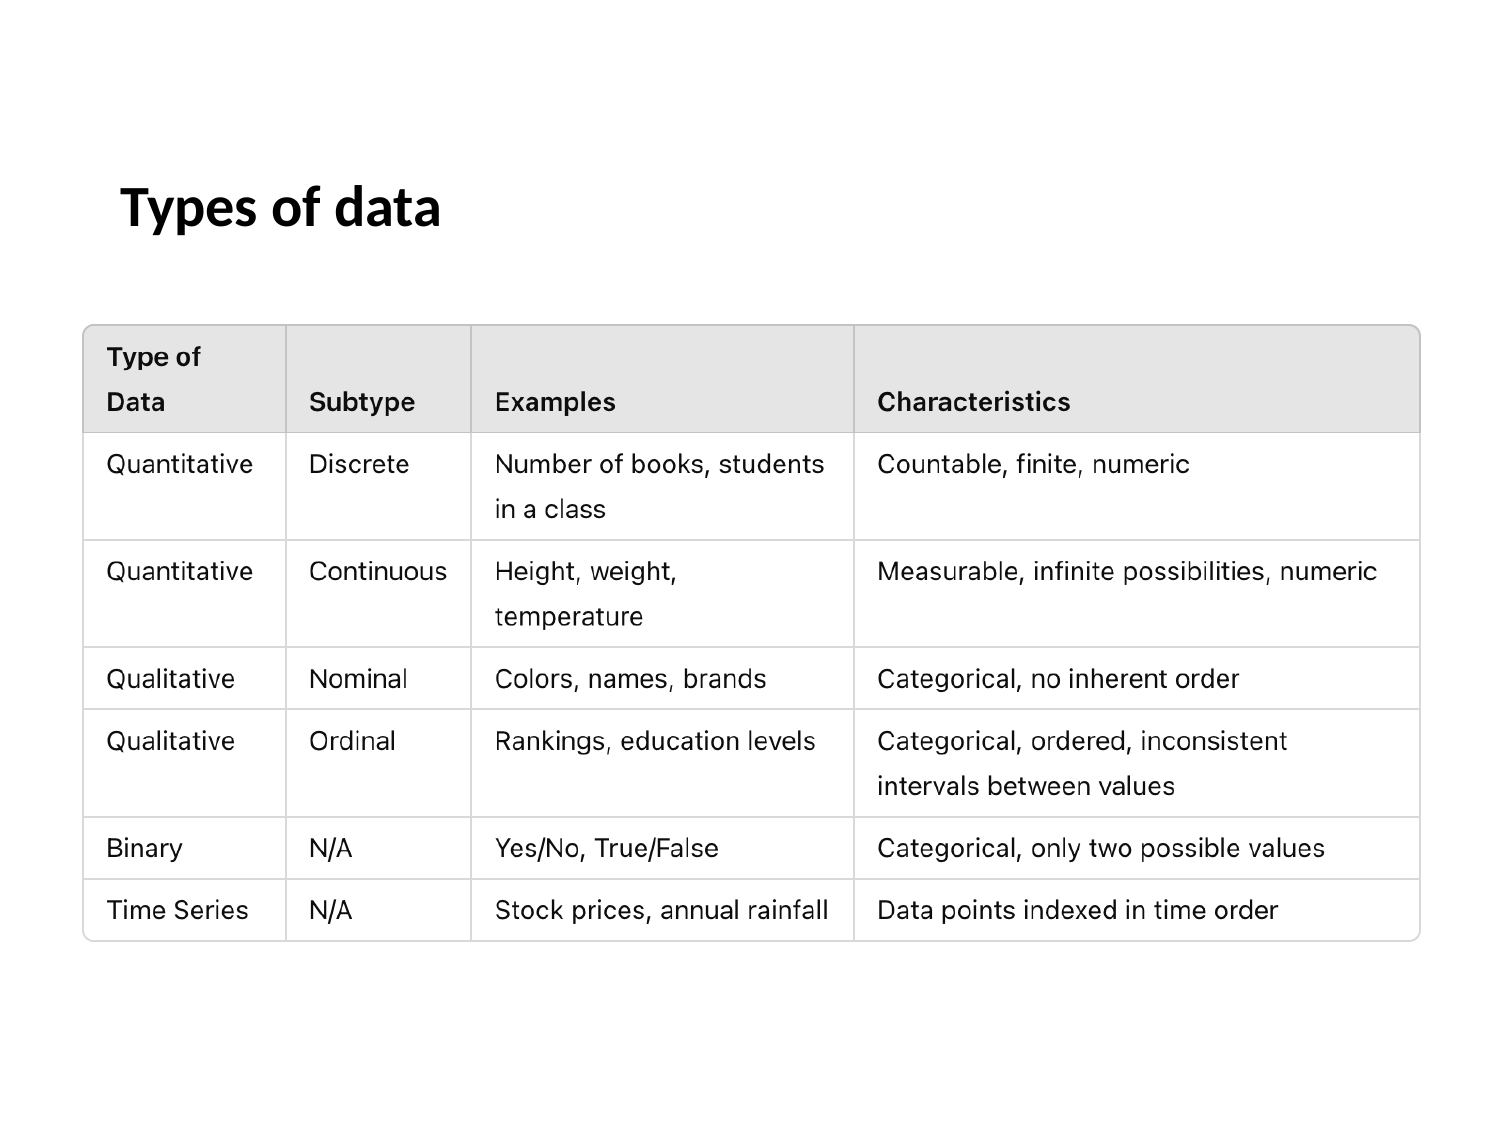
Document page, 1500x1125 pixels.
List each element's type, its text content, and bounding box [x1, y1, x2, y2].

text_box Types of data [105, 161, 856, 246]
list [74, 320, 1426, 947]
